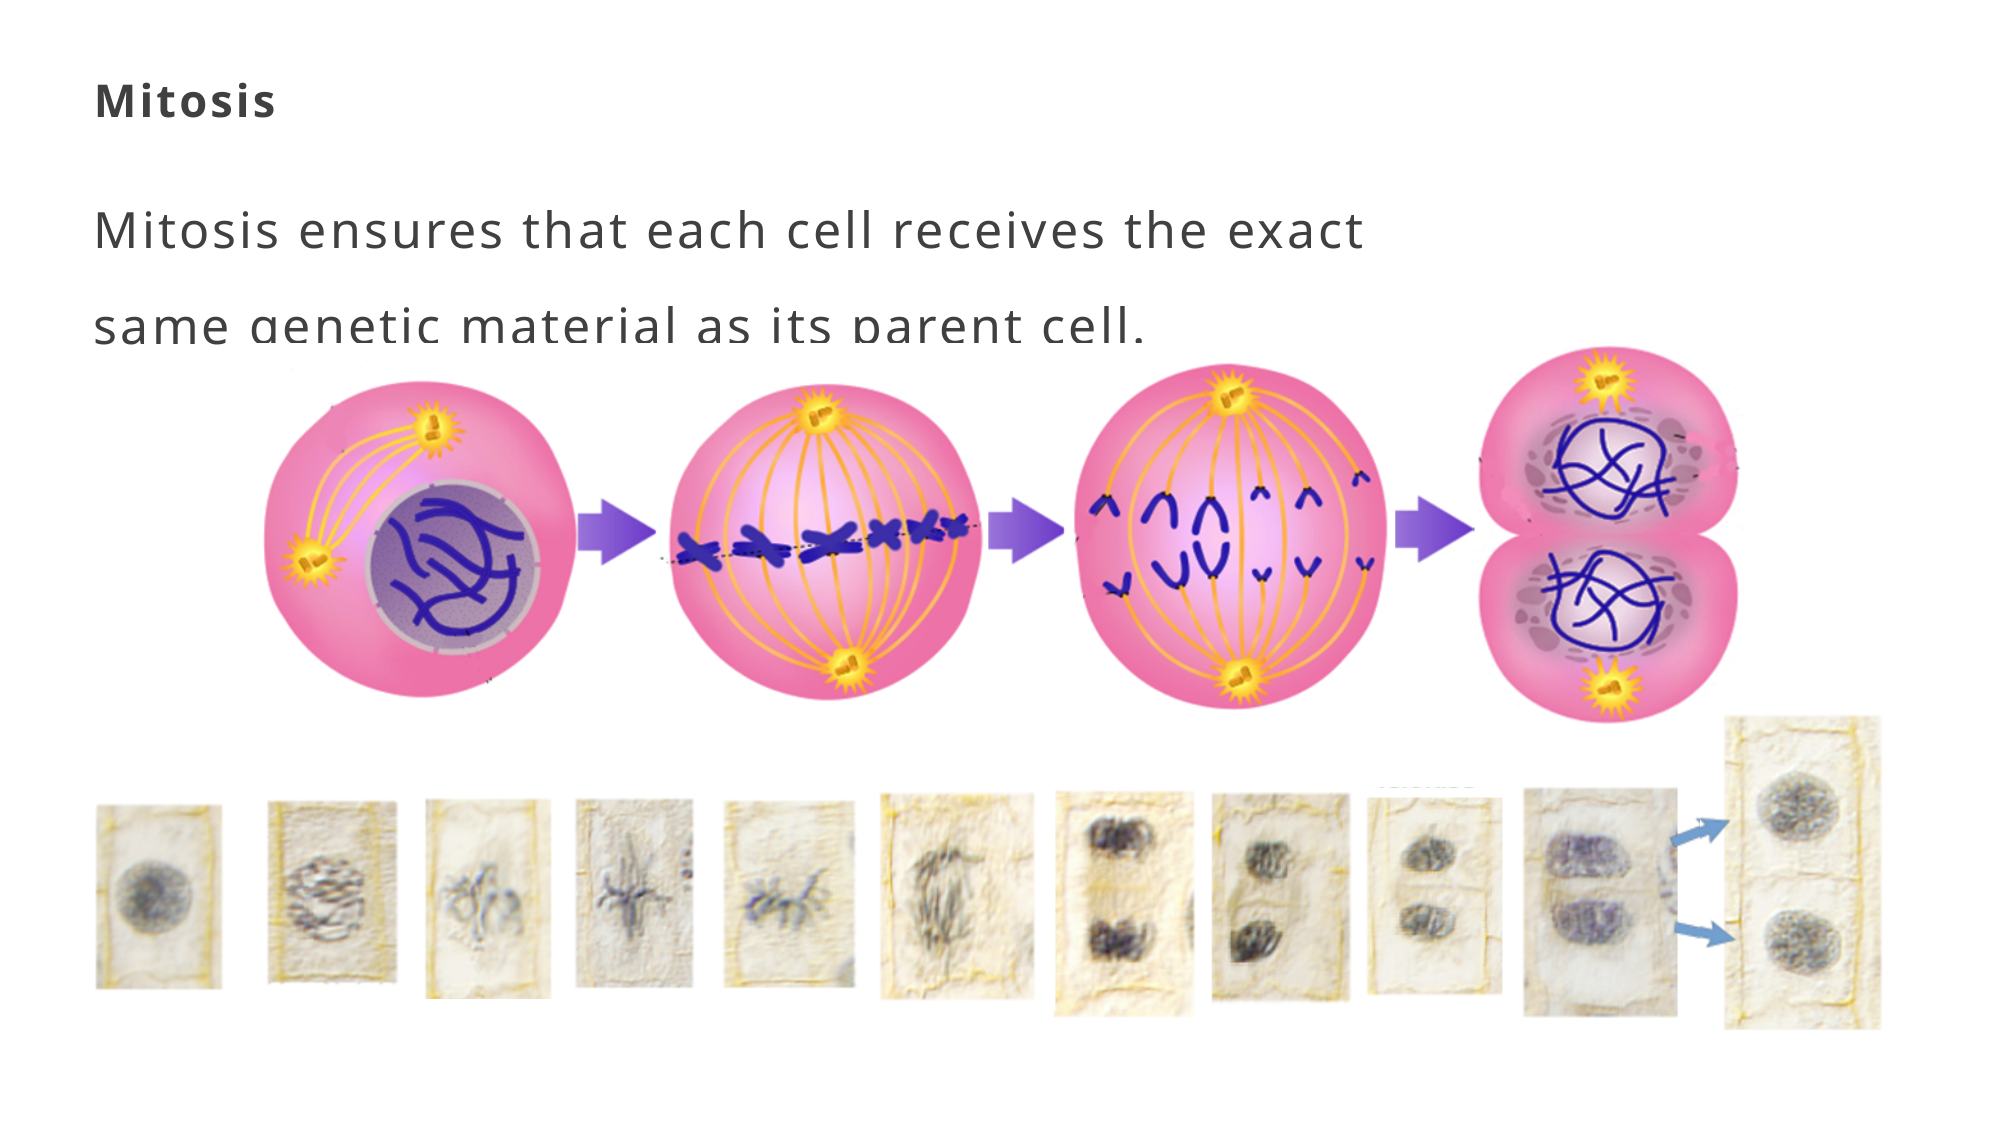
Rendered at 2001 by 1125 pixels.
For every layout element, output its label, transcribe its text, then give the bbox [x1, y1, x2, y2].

title Mitosis [75, 32, 1556, 146]
list Mitosis ensures that each cell receives the exact same genetic material as its parent cell. [75, 150, 1515, 749]
picture [75, 343, 1902, 1038]
